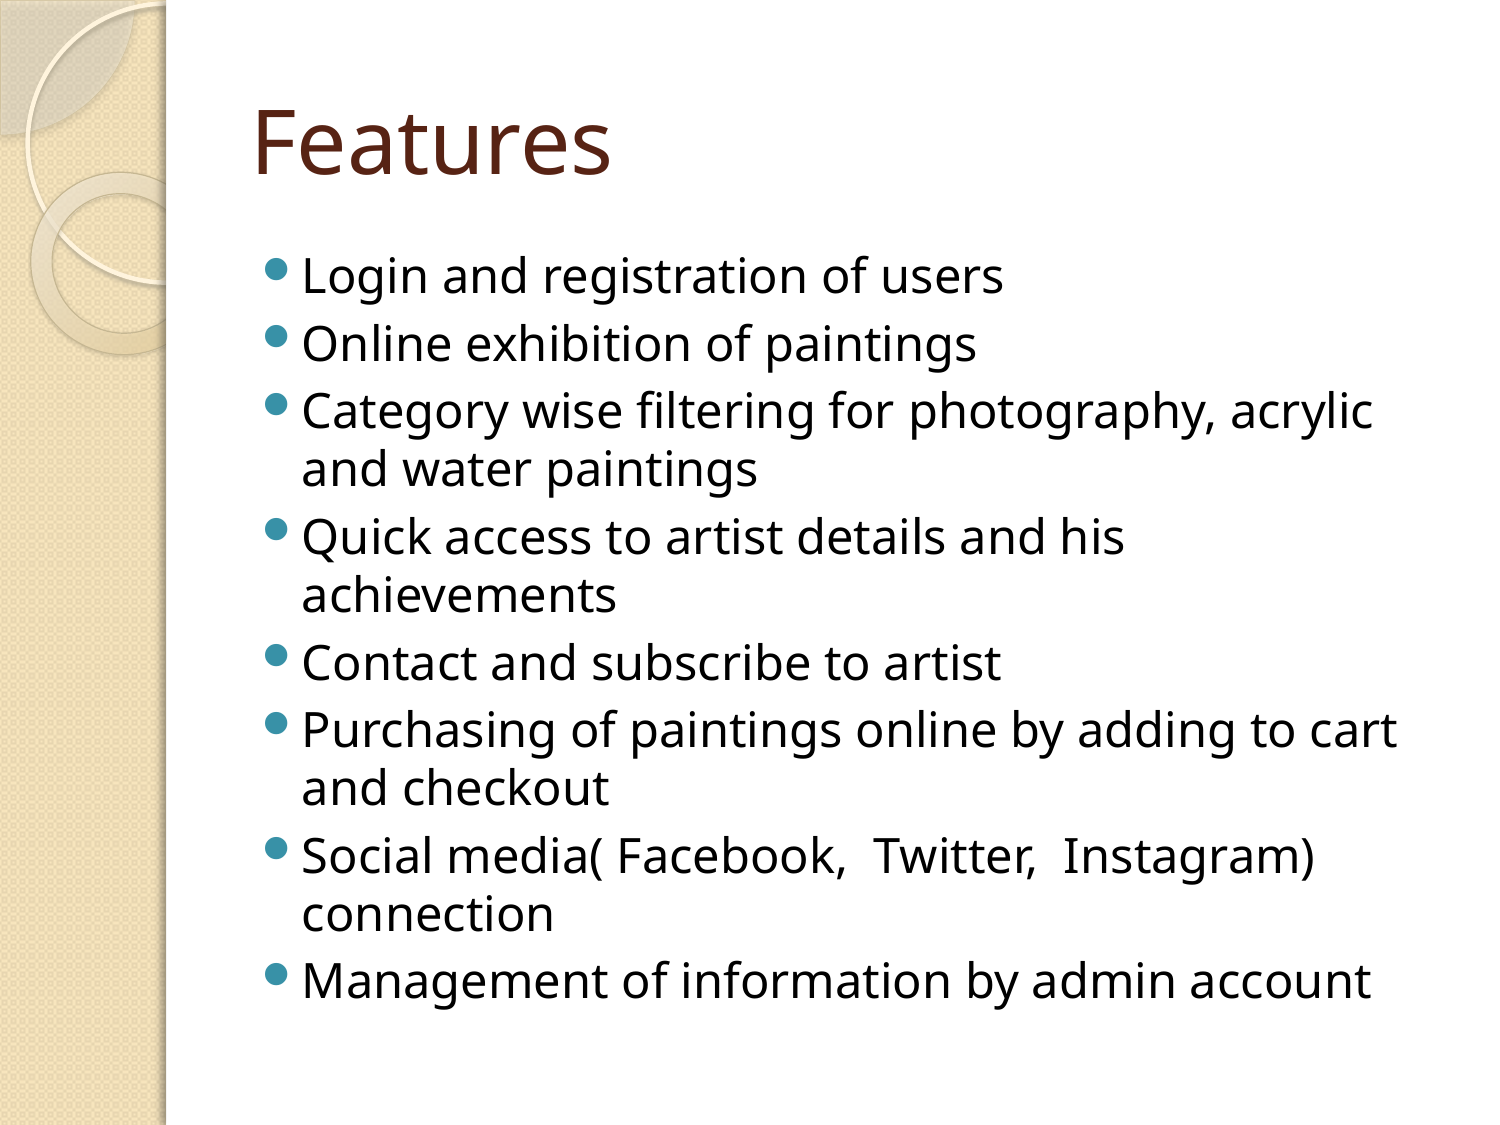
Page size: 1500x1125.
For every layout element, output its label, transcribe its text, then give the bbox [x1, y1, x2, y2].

list Login and registration of users Online exhibition of paintings Category wise filtering for photography, acrylic and water paintings Quick access to artist details and his achievements Contact and subscribe to artist Purchasing of paintings online by adding to cart and checkout Social media( Facebook, Twitter, Instagram) connection Management of information by admin account [235, 237, 1466, 1025]
title Features [235, 45, 1466, 233]
